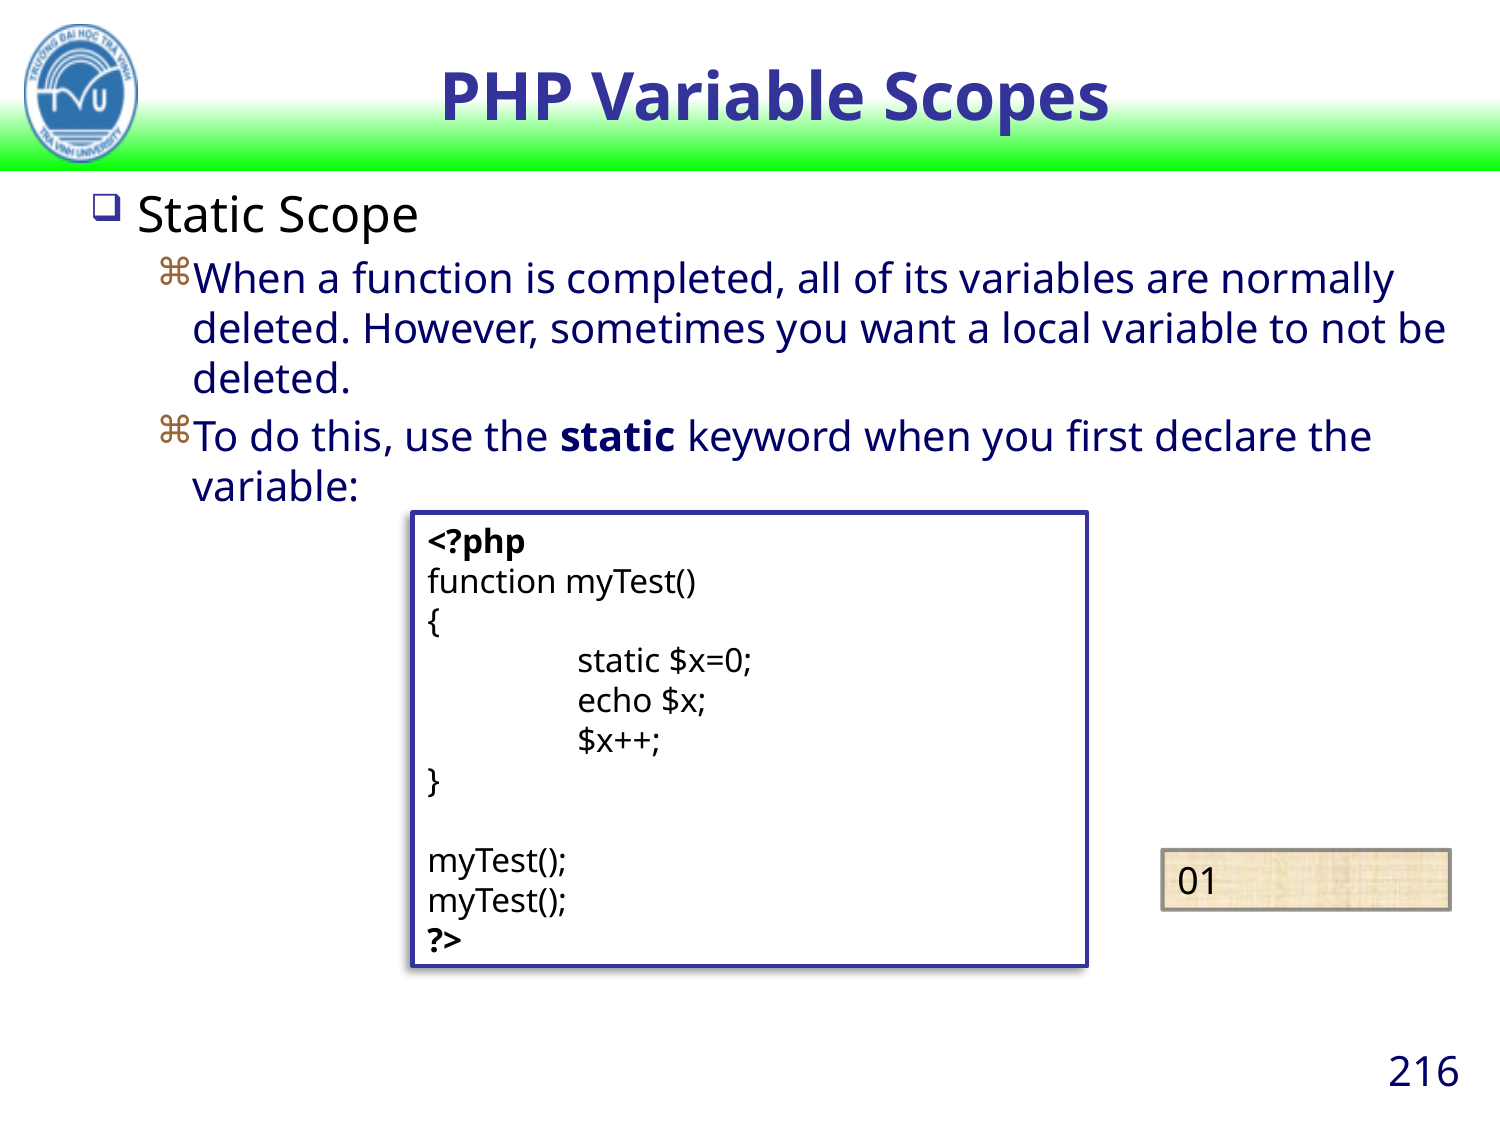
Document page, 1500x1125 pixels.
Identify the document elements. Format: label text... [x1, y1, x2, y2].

slide_number 216 [1312, 1037, 1476, 1101]
title PHP Variable Scopes [74, 24, 1476, 163]
list Static Scope When a function is completed, all of its variables are normally deleted. However, sometimes you want a local variable to not be deleted. To do this, use the static keyword when you first declare the variable: [74, 174, 1476, 1051]
picture [24, 24, 74, 163]
text_box <?php function myTest() { static $x=0; echo $x; $x++; } myTest(); myTest(); ?> [410, 510, 1089, 968]
text_box 01 [1160, 848, 1452, 912]
